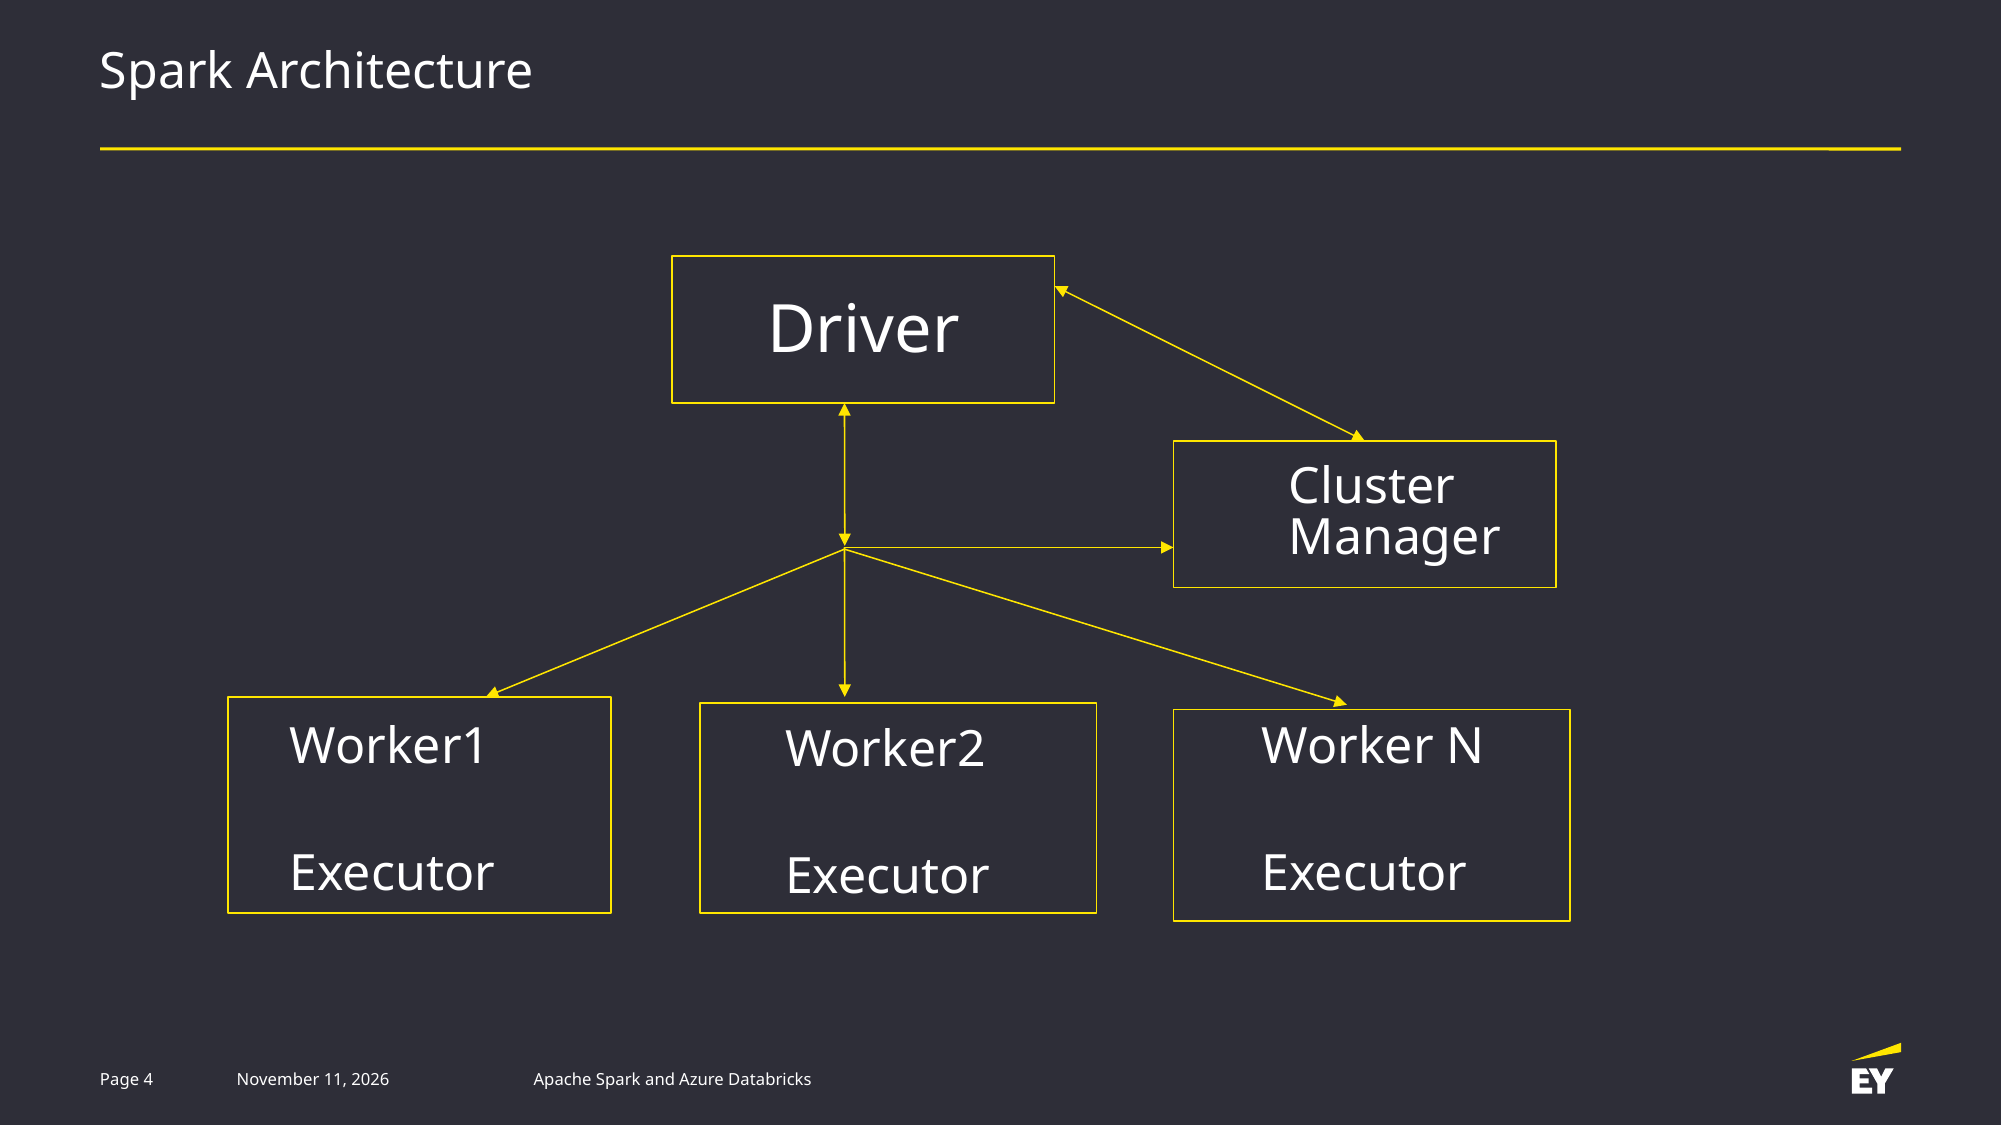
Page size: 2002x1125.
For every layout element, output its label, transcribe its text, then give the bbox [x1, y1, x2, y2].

text_box [1171, 707, 1572, 923]
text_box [485, 548, 839, 698]
text_box Worker1 Executor [289, 716, 548, 901]
text_box [226, 695, 613, 915]
title Spark Architecture [100, 48, 1901, 146]
text_box [1171, 439, 1558, 590]
text_box [670, 254, 1057, 405]
text_box Cluster Manager [1289, 457, 1511, 565]
text_box Worker2 Executor [785, 720, 1056, 905]
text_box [1054, 285, 1365, 442]
text_box Driver [767, 292, 989, 367]
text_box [844, 548, 1348, 705]
text_box [698, 705, 1099, 915]
text_box Worker N Executor [1261, 716, 1600, 936]
